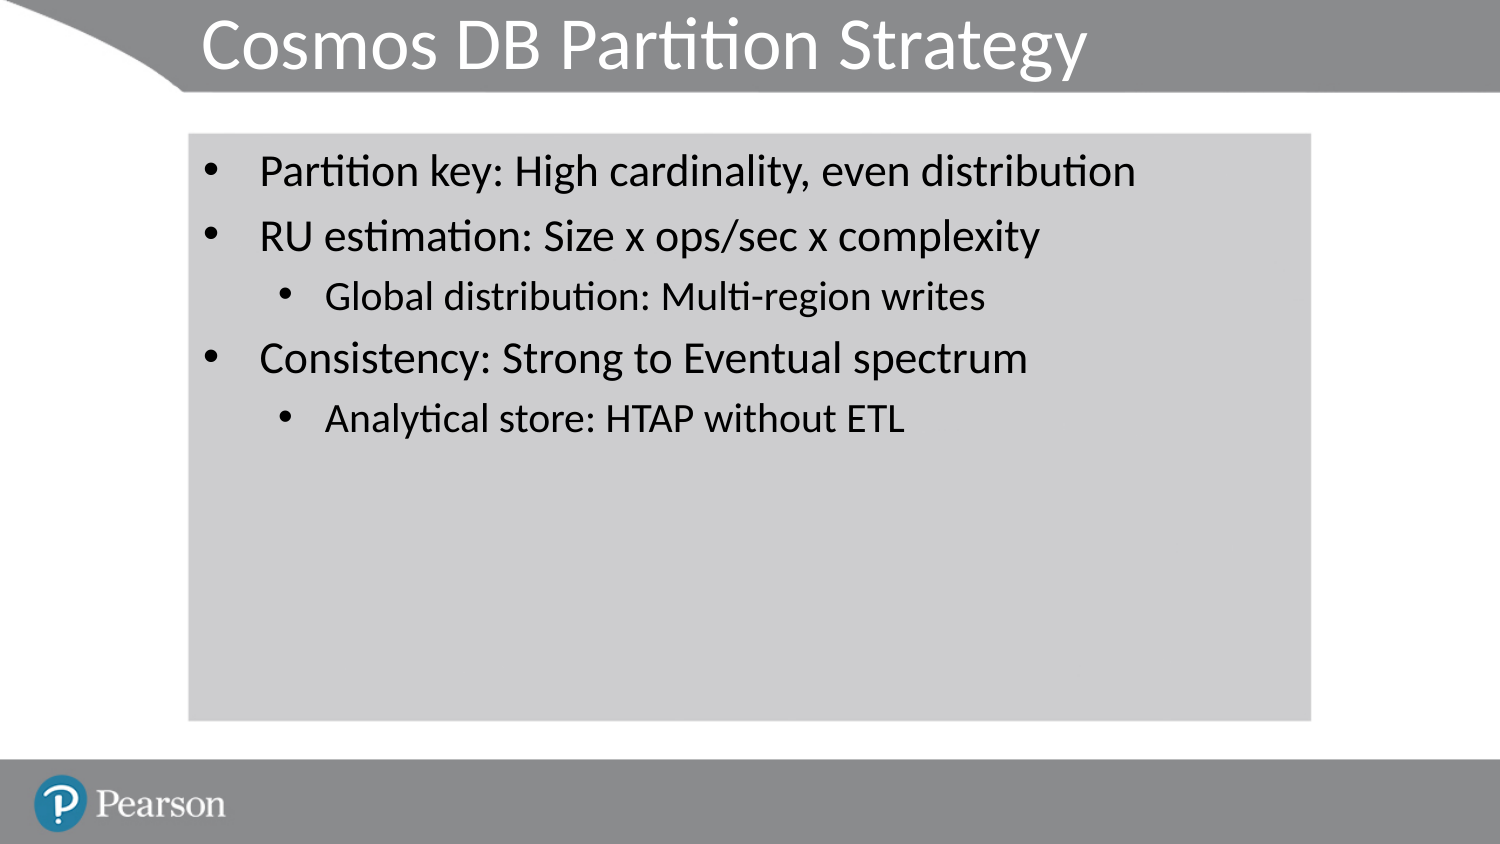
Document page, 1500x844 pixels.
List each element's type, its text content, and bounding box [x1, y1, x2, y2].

title Cosmos DB Partition Strategy [186, 0, 1425, 79]
picture [0, 0, 1500, 844]
list Partition key: High cardinality, even distribution RU estimation: Size x ops/sec x complexity Global distribution: Multi-region writes Consistency: Strong to Eventual spectrum Analytical store: HTAP without ETL [188, 133, 1311, 716]
